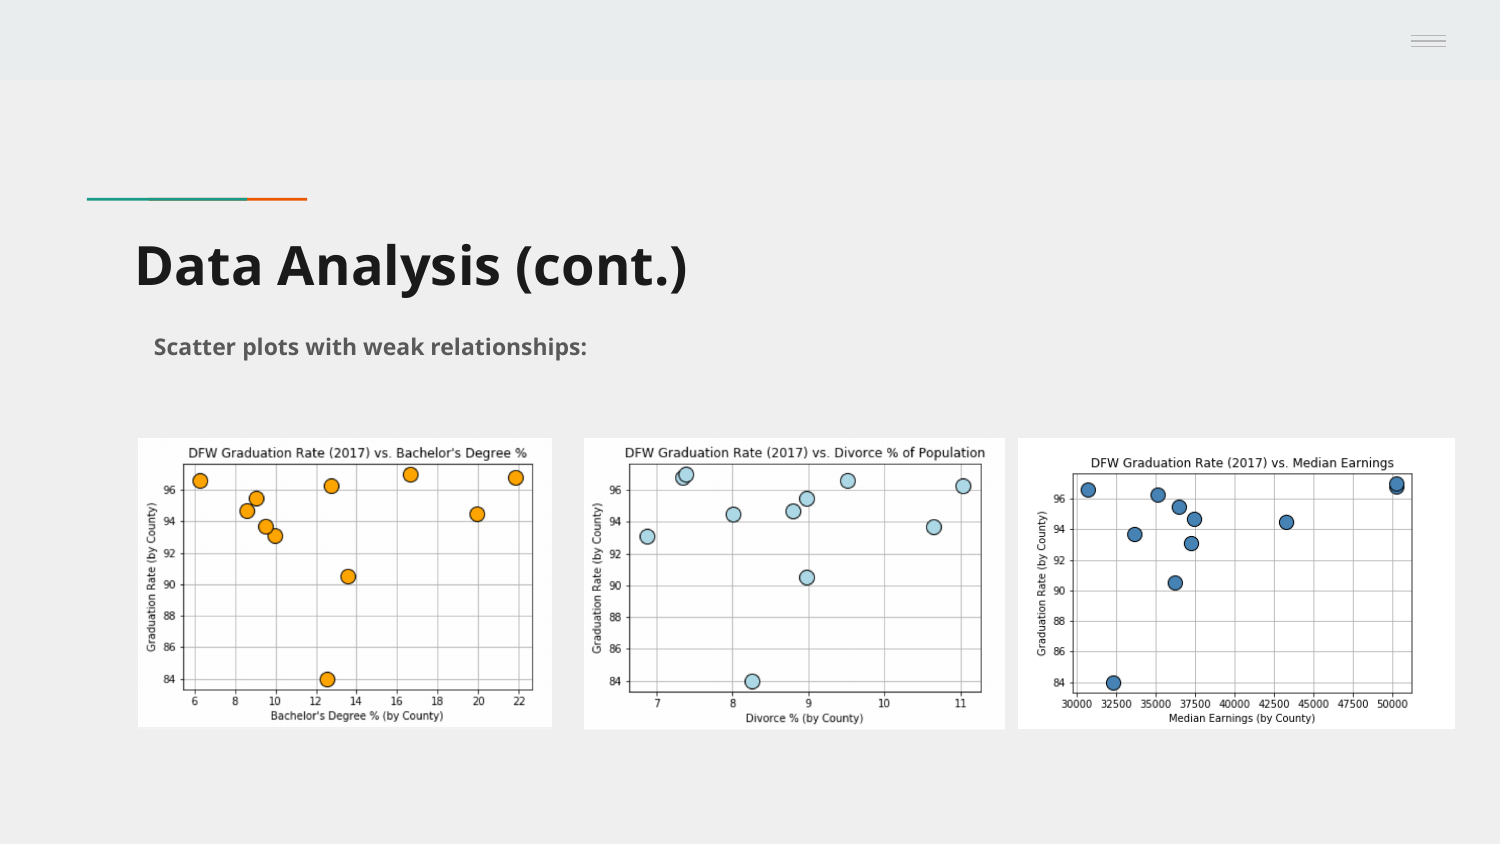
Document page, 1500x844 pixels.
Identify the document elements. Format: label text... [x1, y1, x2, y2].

picture [583, 438, 1005, 731]
title Data Analysis (cont.) [119, 216, 1010, 315]
picture [1018, 438, 1455, 730]
list Scatter plots with weak relationships: [138, 313, 1381, 657]
picture [138, 438, 552, 731]
